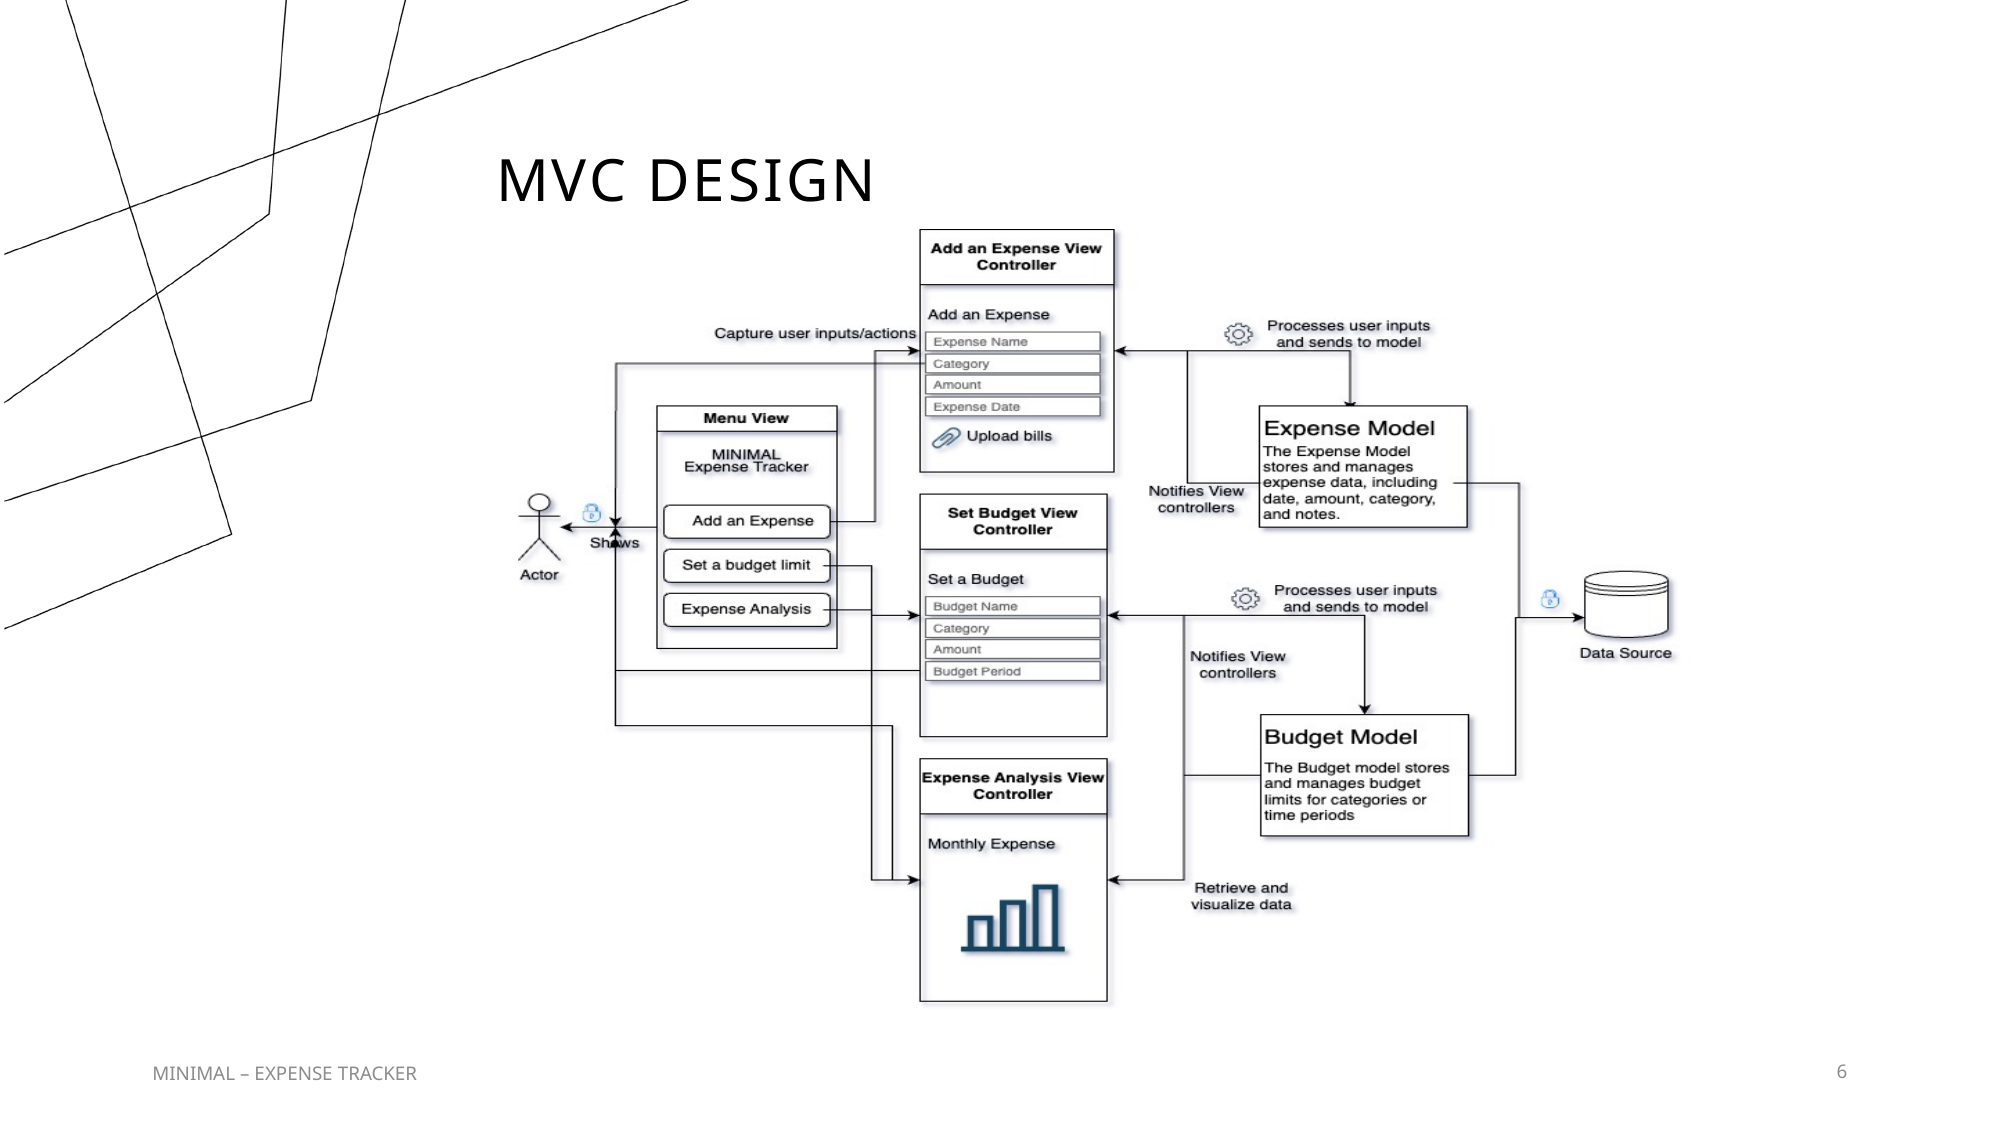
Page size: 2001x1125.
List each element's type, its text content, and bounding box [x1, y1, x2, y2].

title MVC DESIGN [481, 74, 1863, 292]
slide_number 6 [1412, 1042, 1863, 1103]
picture [4, 0, 1691, 1014]
slide_number MINIMAL – EXPENSE TRACKER [137, 1042, 588, 1103]
